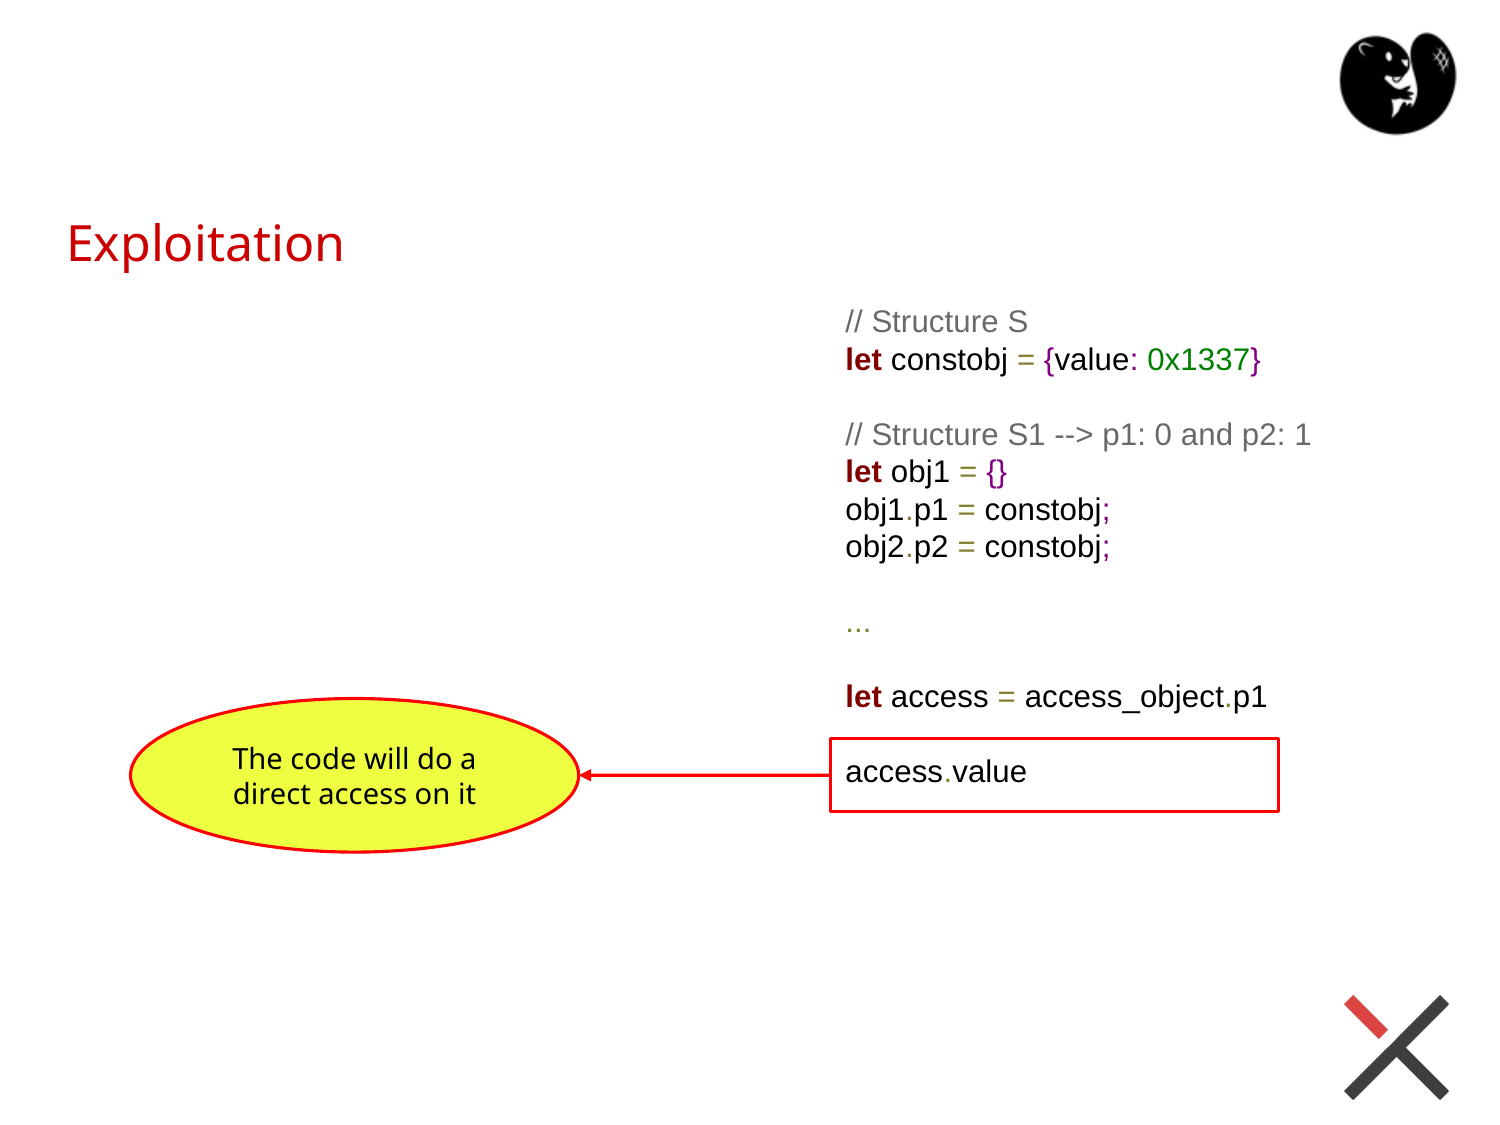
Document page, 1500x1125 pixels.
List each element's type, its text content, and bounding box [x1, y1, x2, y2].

text_box [830, 738, 1279, 812]
text_box // Structure S let constobj = {value: 0x1337} // Structure S1 --> p1: 0 and p2: 1 let obj1 = {} obj1.p1 = constobj; obj2.p2 = constobj; ... let access = access_object.p1 access.value [830, 286, 1372, 879]
text_box The code will do a direct access on it [130, 698, 579, 853]
picture [1334, 28, 1460, 142]
picture [1344, 995, 1449, 1100]
title Exploitation [51, 121, 512, 287]
